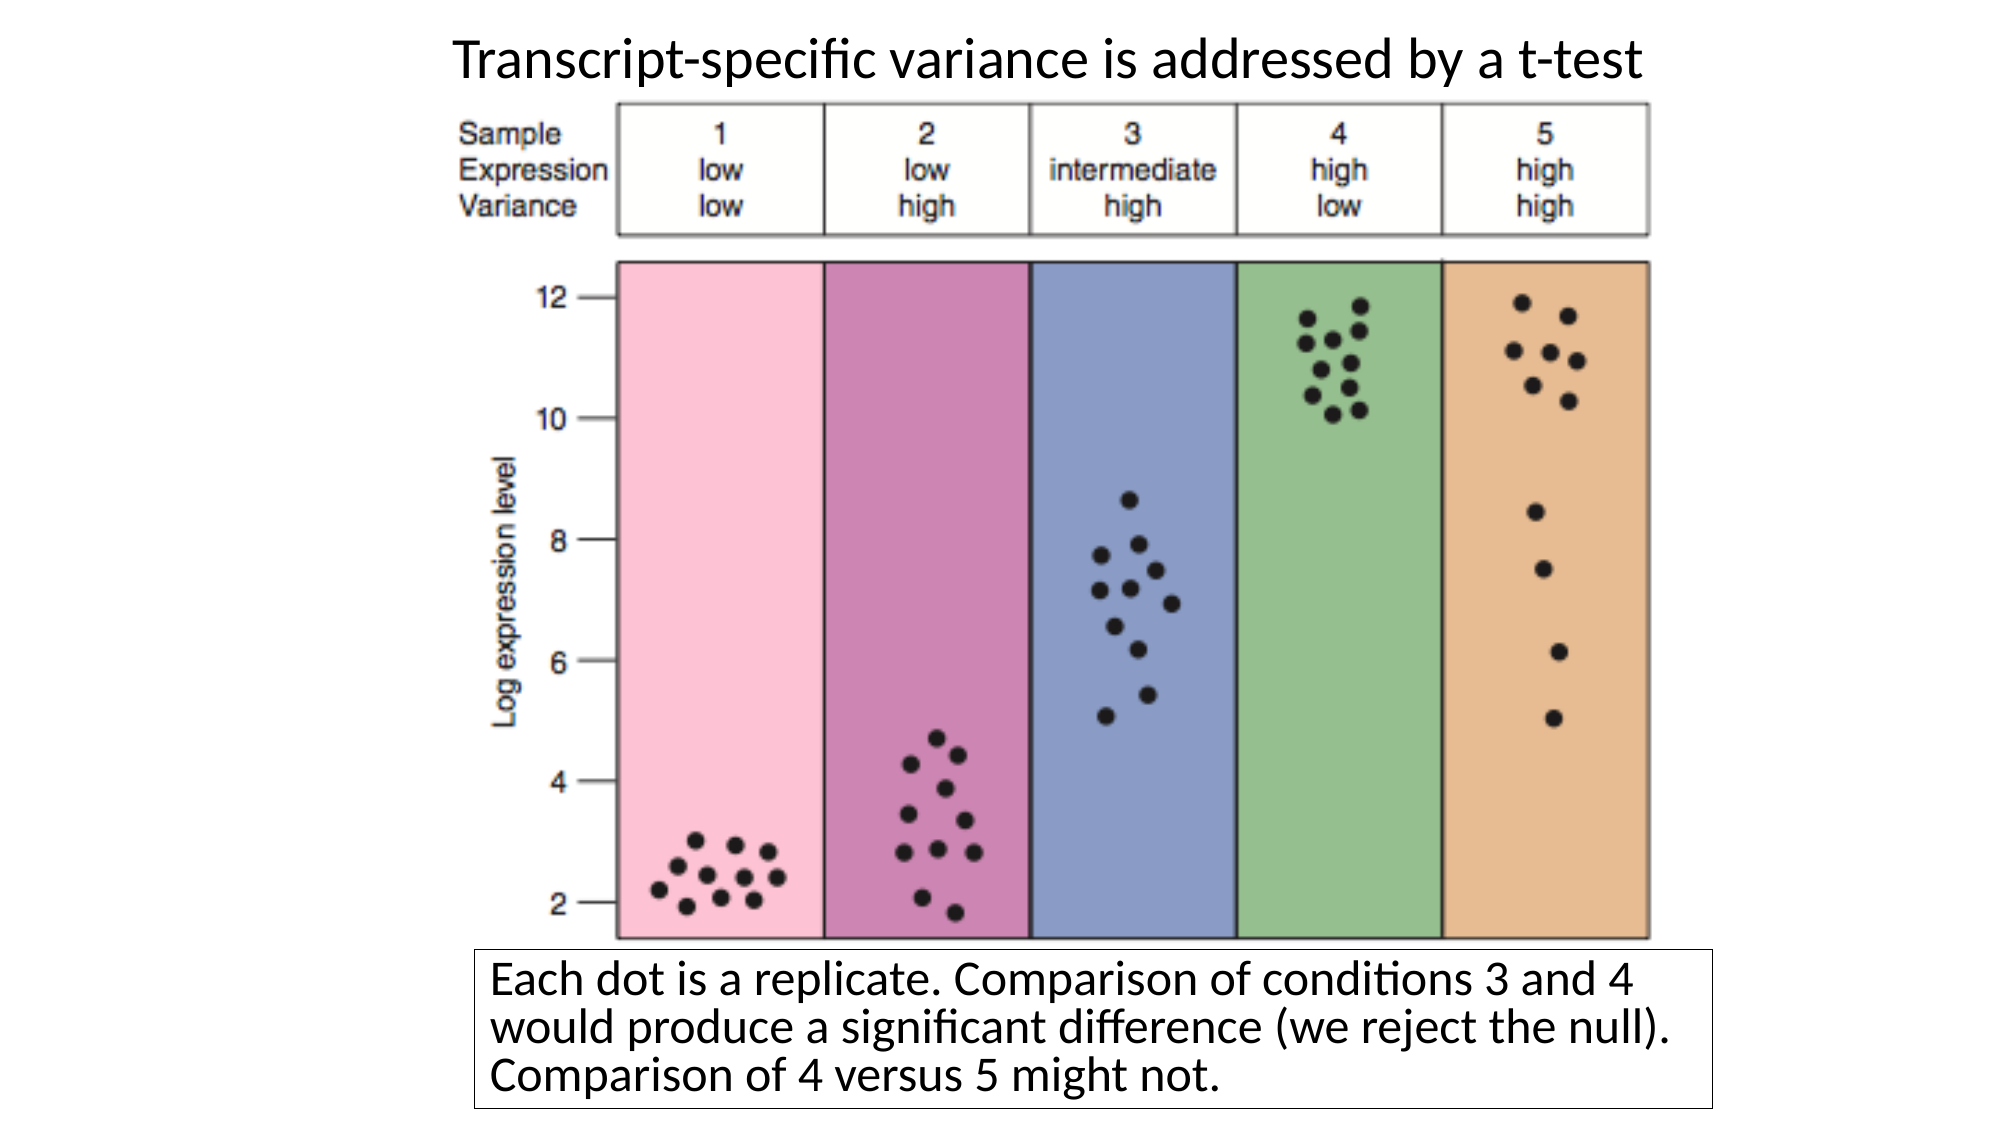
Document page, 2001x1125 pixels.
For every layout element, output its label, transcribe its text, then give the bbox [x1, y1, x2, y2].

text_box Transcript-specific variance is addressed by a t-test [437, 12, 1700, 98]
text_box Each dot is a replicate. Comparison of conditions 3 and 4 would produce a significant difference (we reject the null). Comparison of 4 versus 5 might not. [474, 949, 1713, 1109]
picture [449, 87, 1663, 960]
